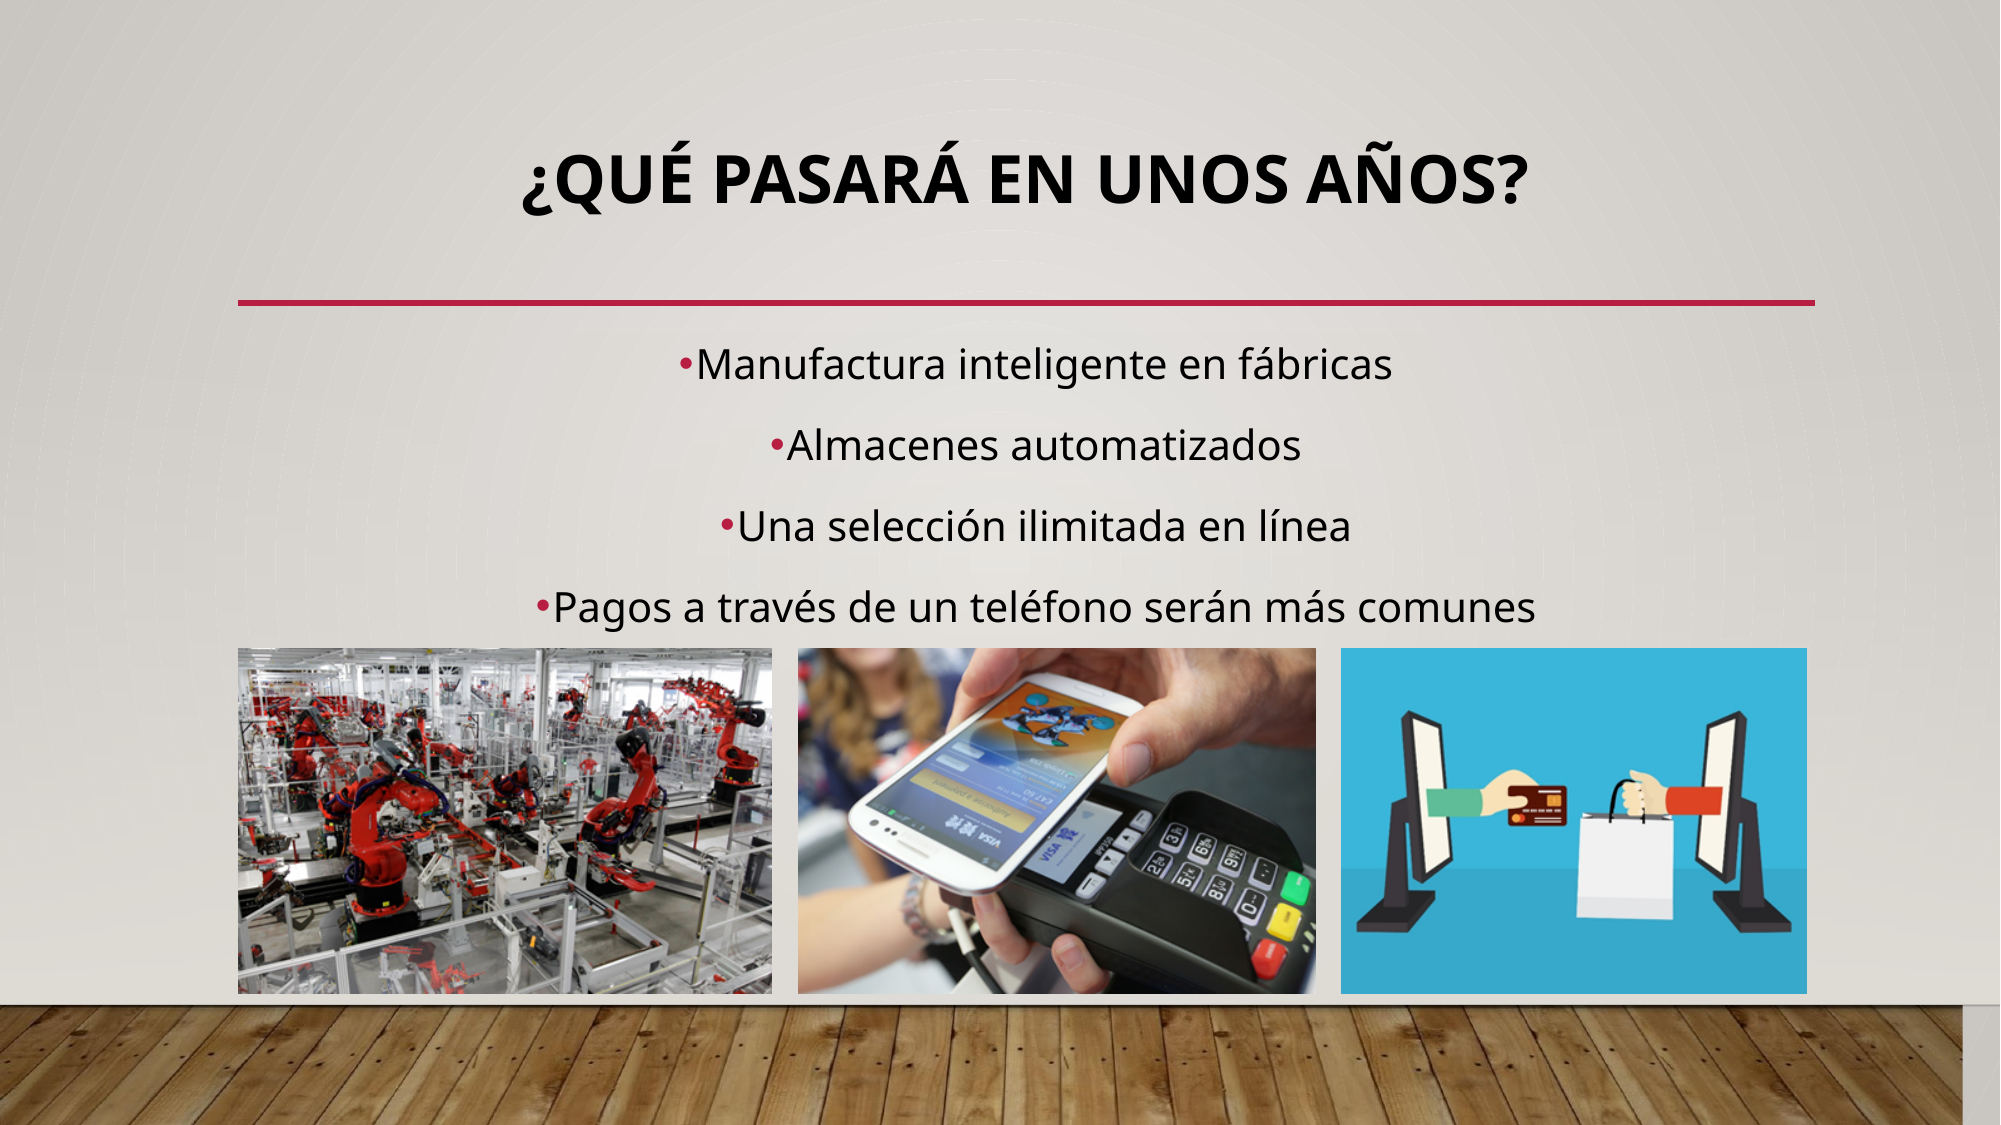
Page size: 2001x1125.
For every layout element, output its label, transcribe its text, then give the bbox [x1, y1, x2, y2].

title ¿QUÉ PASARÁ EN UNOS AÑOS? [238, 130, 1814, 303]
picture [0, 1005, 1963, 1125]
picture [237, 647, 772, 994]
picture [797, 647, 1316, 994]
picture [1341, 647, 1807, 994]
list Manufactura inteligente en fábricas Almacenes automatizados Una selección ilimitada en línea Pagos a través de un teléfono serán más comunes [238, 312, 1814, 897]
